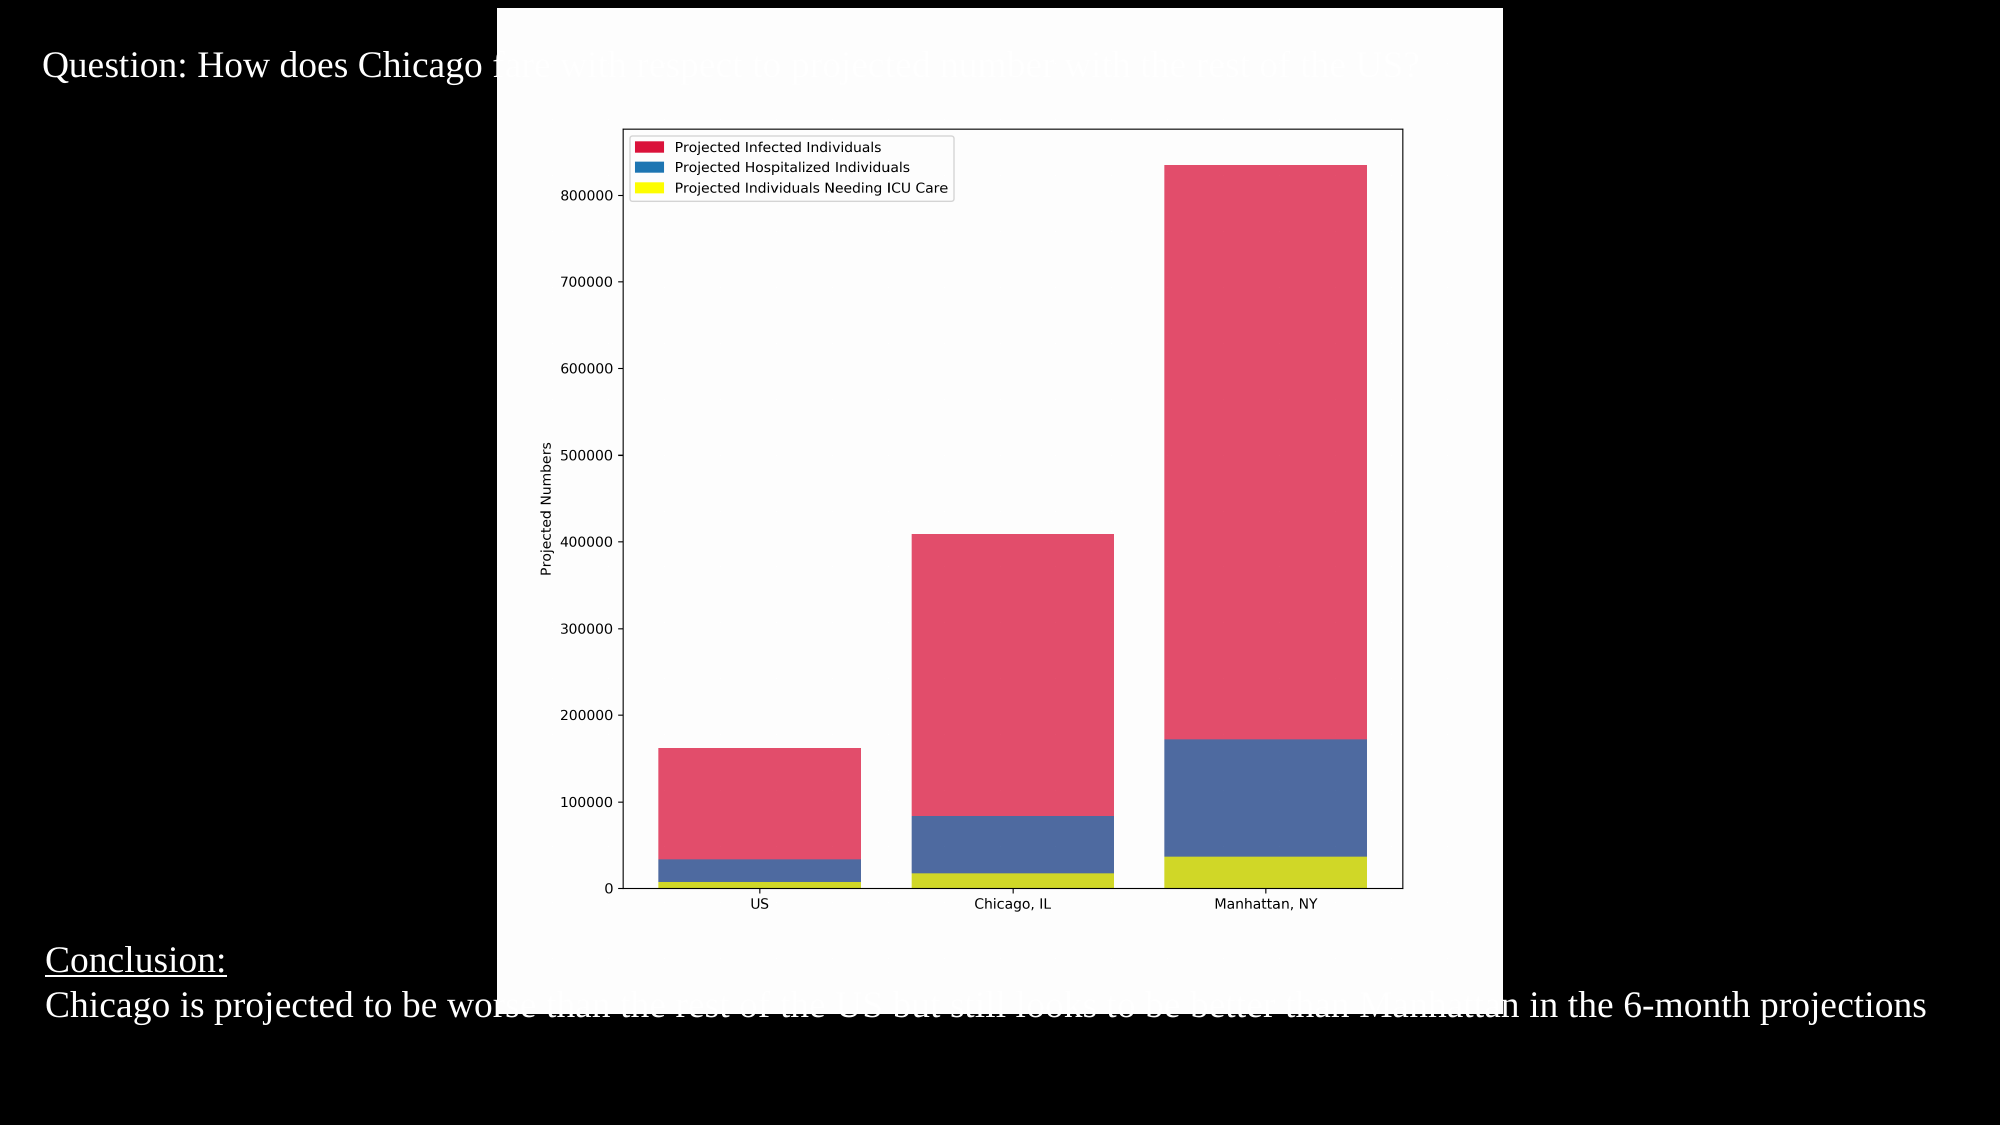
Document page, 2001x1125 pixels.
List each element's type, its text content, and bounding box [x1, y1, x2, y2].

text_box Question: How does Chicago fare with respect to projected number with the rest of the US? [27, 32, 497, 93]
text_box Conclusion: Chicago is projected to be worse than the rest of the US but still looks to be better than Manhattan in the 6-month projections [30, 927, 1970, 1033]
picture [497, 8, 1503, 1014]
